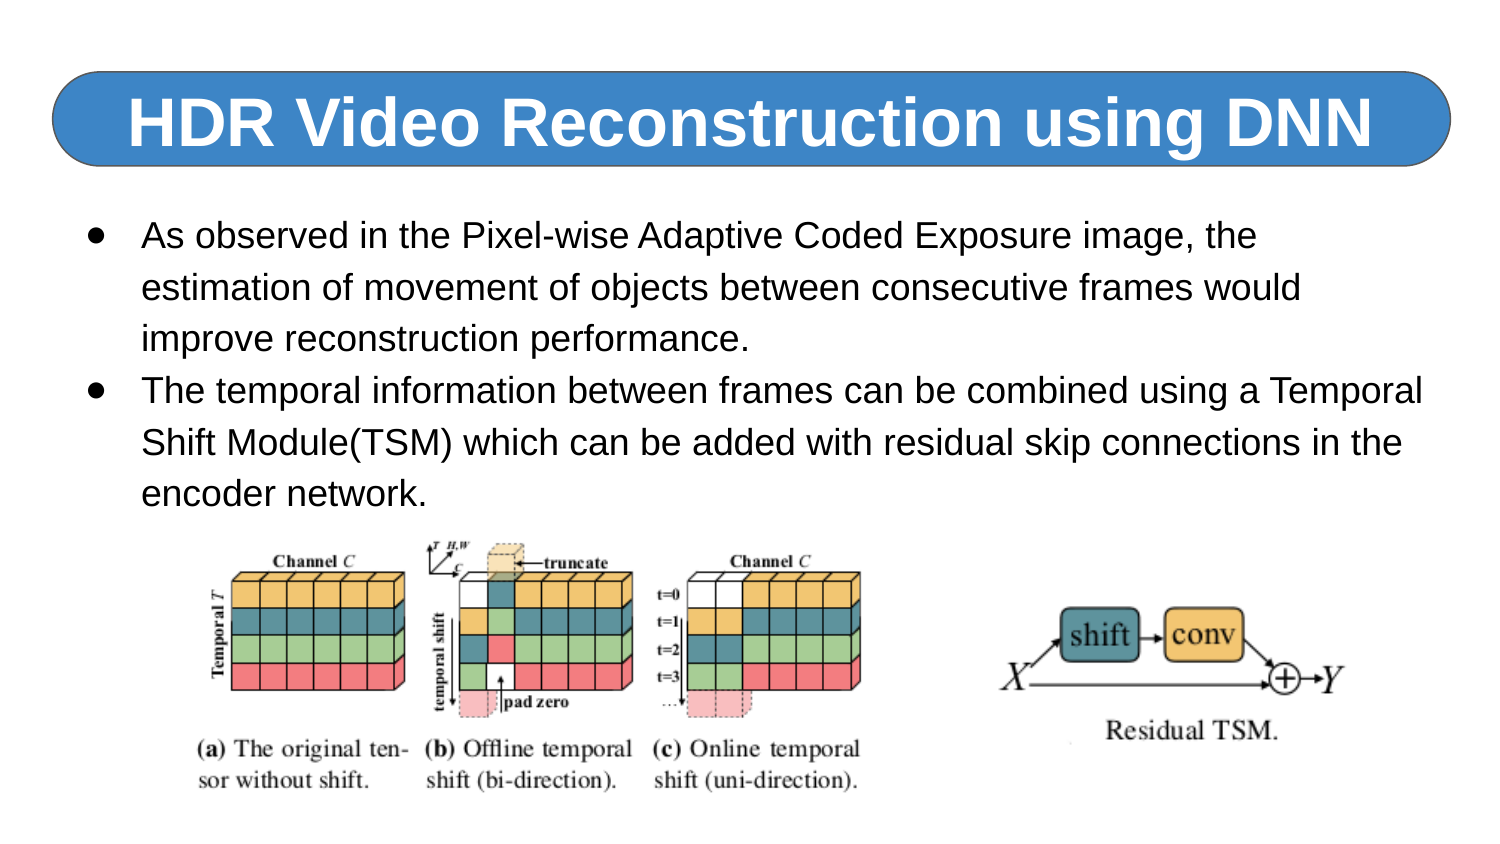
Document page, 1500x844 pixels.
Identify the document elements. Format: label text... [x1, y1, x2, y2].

picture [991, 588, 1348, 750]
list As observed in the Pixel-wise Adaptive Coded Exposure image, the estimation of movement of objects between consecutive frames would improve reconstruction performance. The temporal information between frames can be combined using a Temporal Shift Module(TSM) which can be added with residual skip connections in the encoder network. [51, 189, 1449, 750]
picture [188, 521, 886, 804]
text_box HDR Video Reconstruction using DNN [52, 71, 1451, 166]
